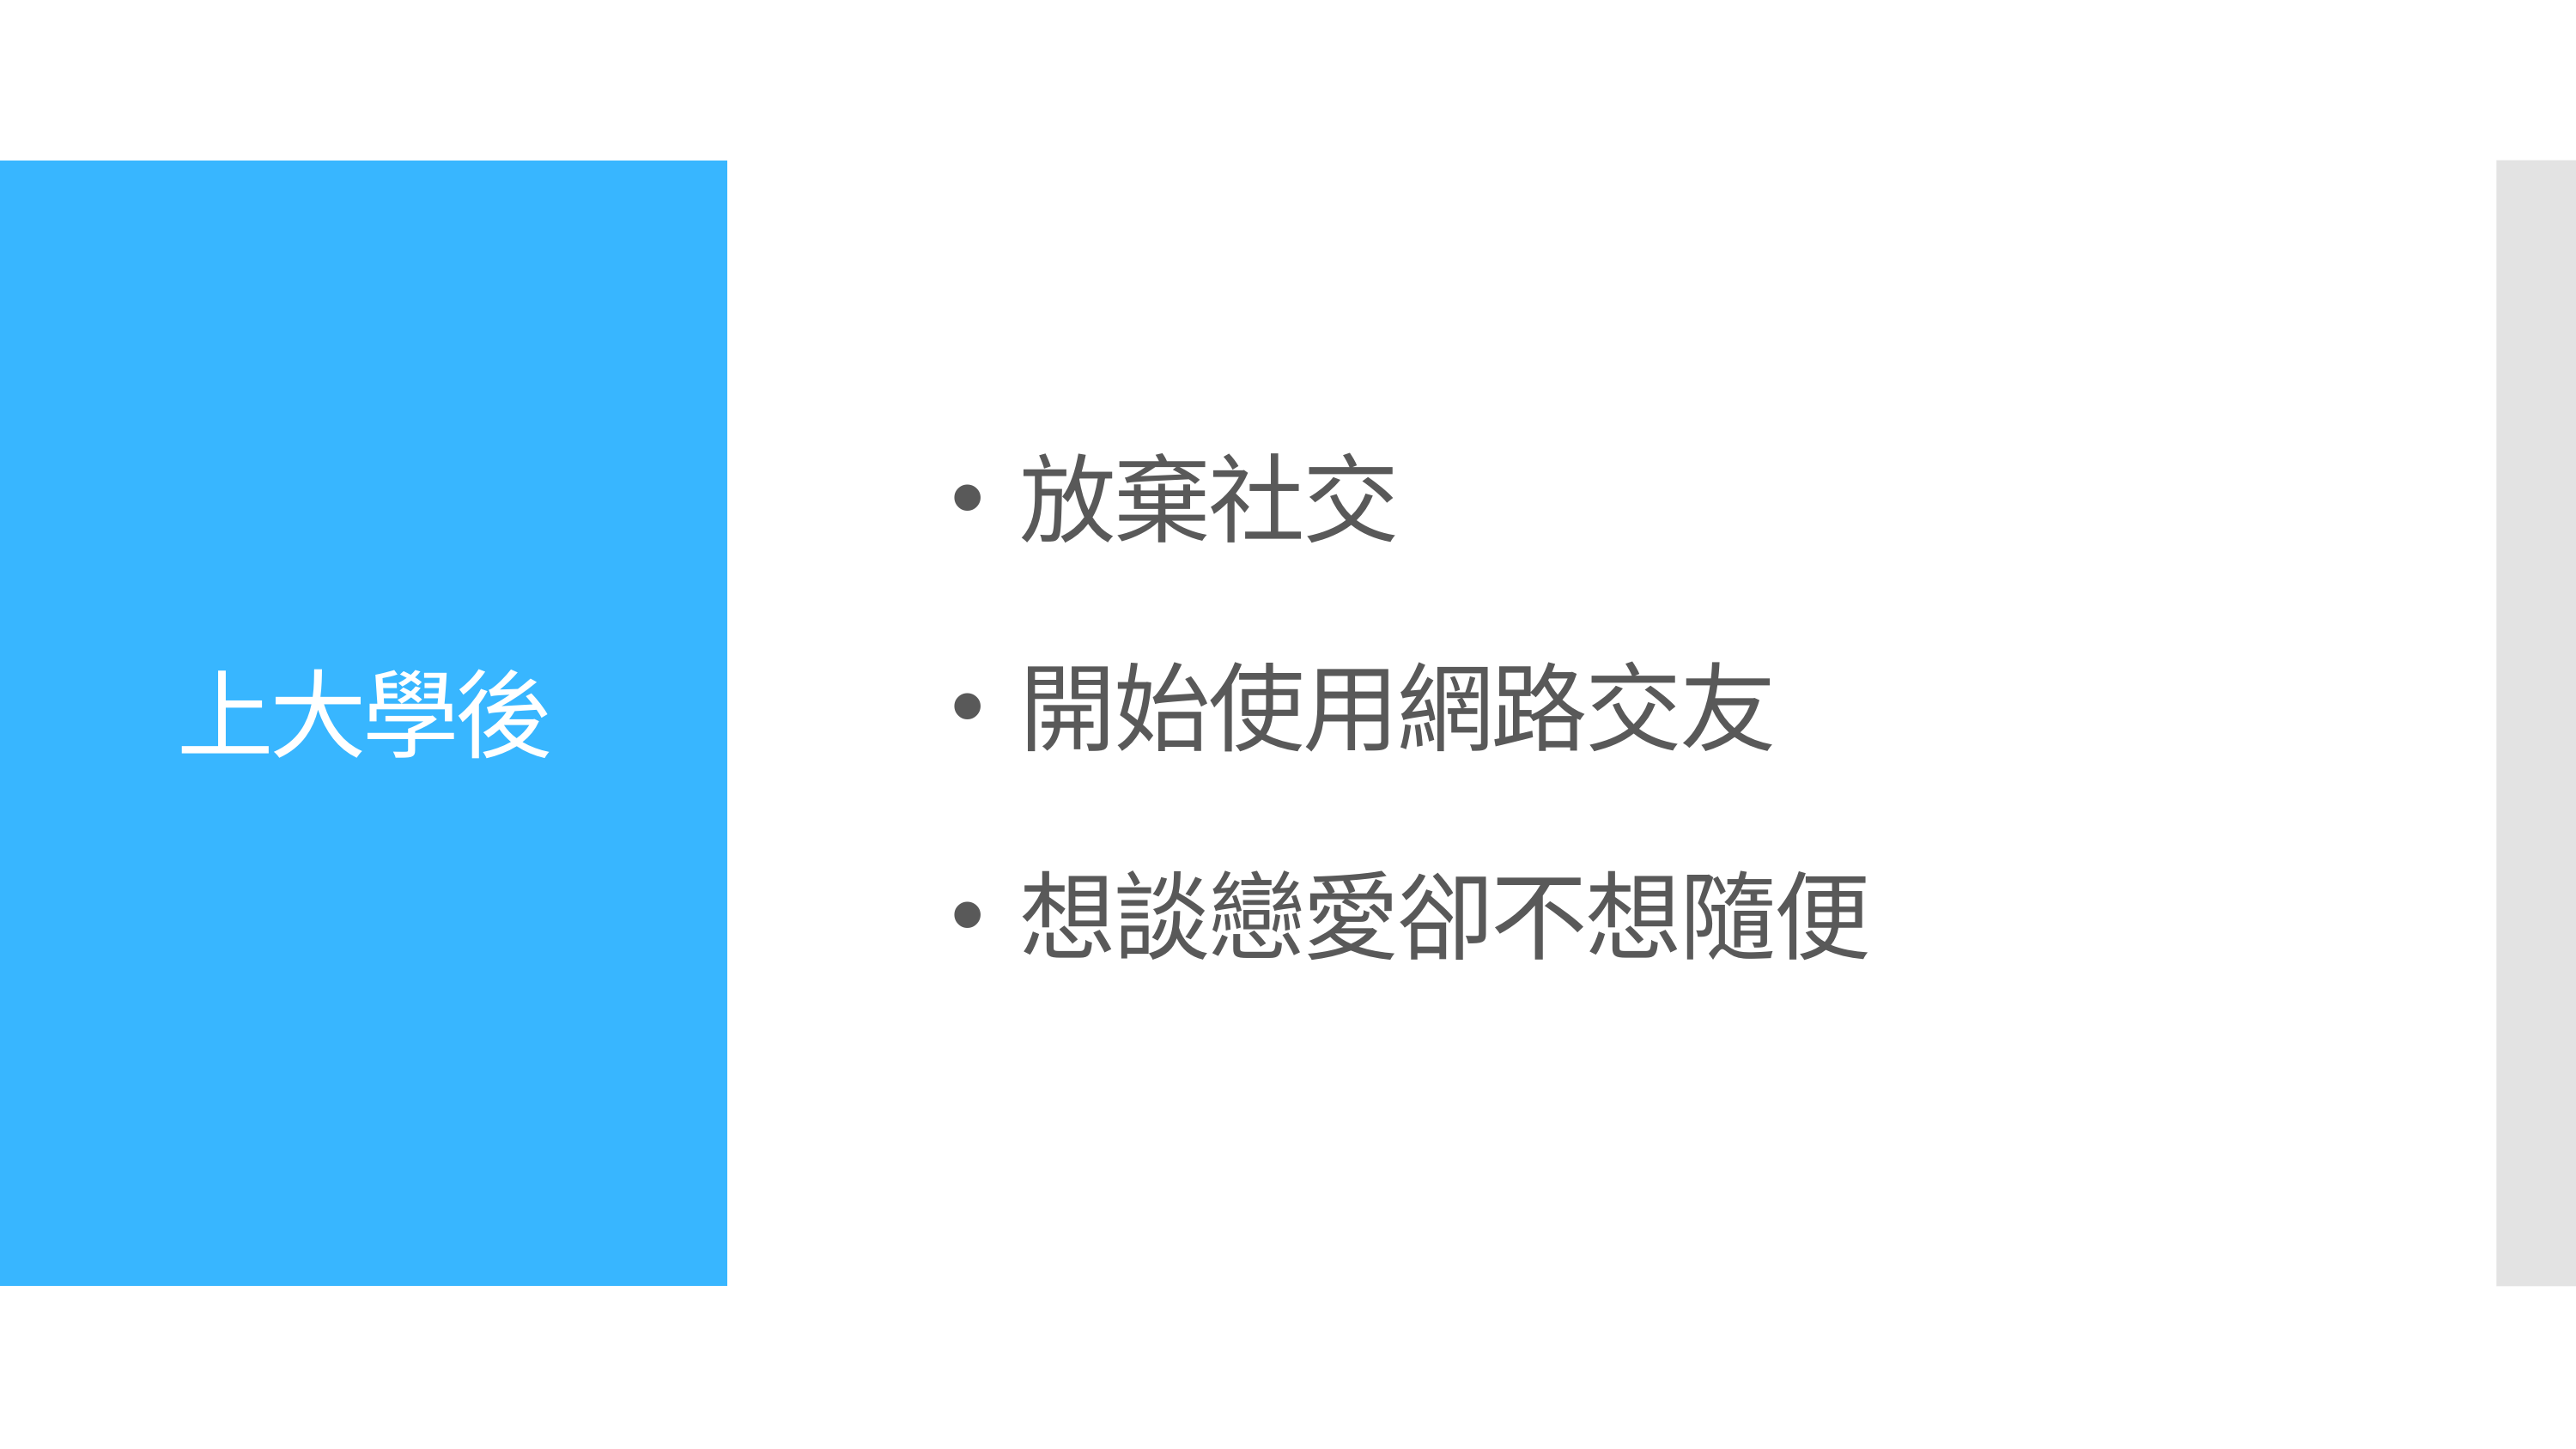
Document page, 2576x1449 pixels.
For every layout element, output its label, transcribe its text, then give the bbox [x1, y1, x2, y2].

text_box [2496, 160, 2576, 1287]
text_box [0, 160, 728, 1287]
text_box 放棄社交 開始使用網路交友 想談戀愛卻不想隨便 [882, 450, 2370, 972]
